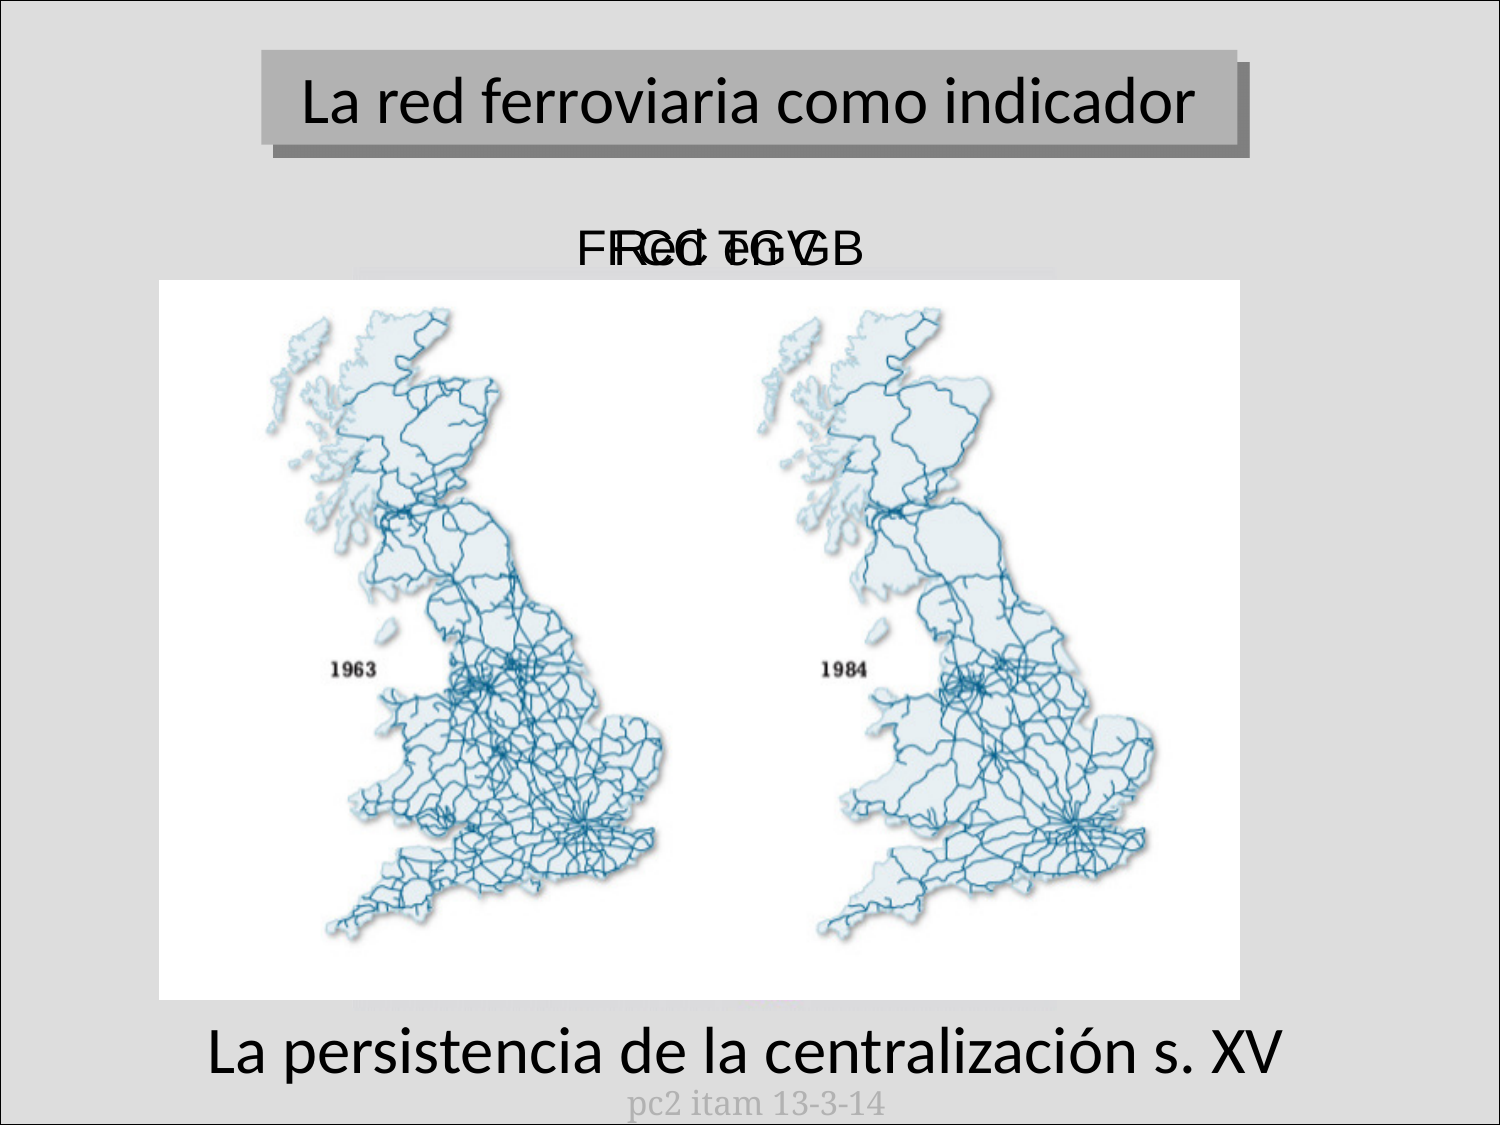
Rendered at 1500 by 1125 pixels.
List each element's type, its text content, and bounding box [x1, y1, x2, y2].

text_box La persistencia de la centralización s. XV [64, 999, 1428, 1095]
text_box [159, 207, 1240, 1000]
text_box La red ferroviaria como indicador [261, 49, 1238, 145]
